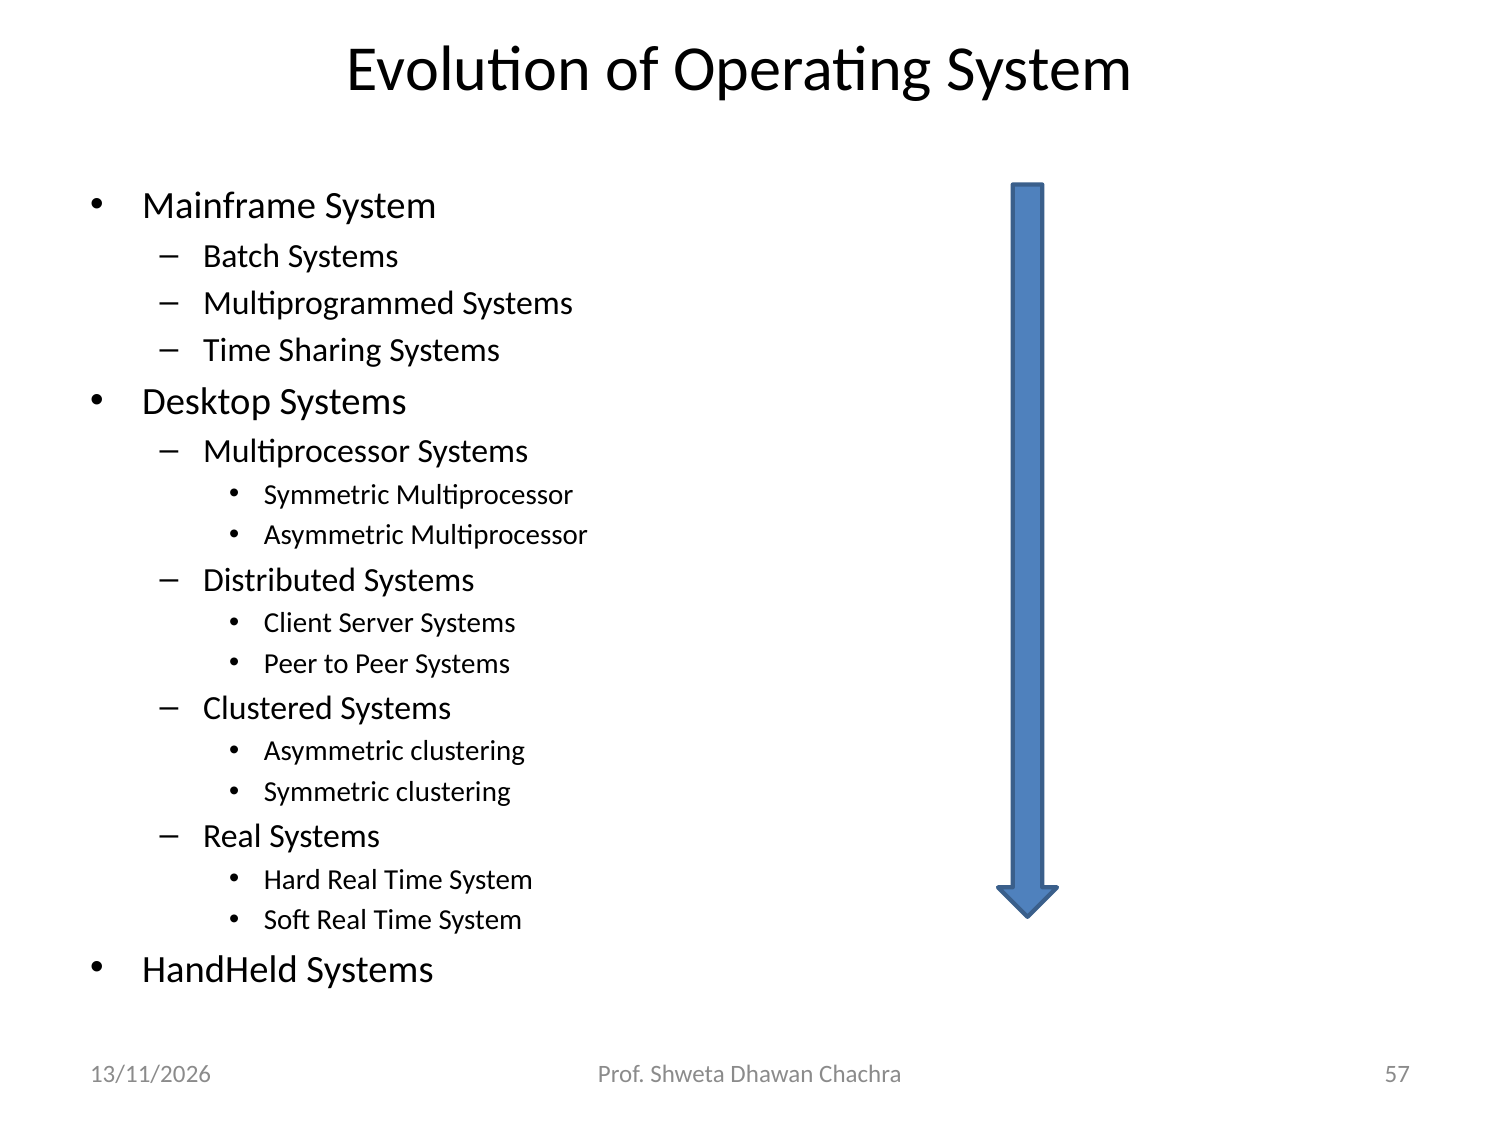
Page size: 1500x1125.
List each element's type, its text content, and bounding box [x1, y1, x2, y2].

title Evolution of Operating System [64, 19, 1415, 112]
text_box [996, 182, 1059, 919]
list Mainframe System Batch Systems Multiprogrammed Systems Time Sharing Systems Desktop Systems Multiprocessor Systems Symmetric Multiprocessor Asymmetric Multiprocessor Distributed Systems Client Server Systems Peer to Peer Systems Clustered Systems Asymmetric clustering Symmetric clustering Real Systems Hard Real Time System Soft Real Time System HandHeld Systems [75, 172, 1425, 1005]
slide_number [75, 1042, 425, 1103]
footer Prof. Shweta Dhawan Chachra [512, 1042, 988, 1103]
slide_number 57 [1074, 1042, 1425, 1103]
